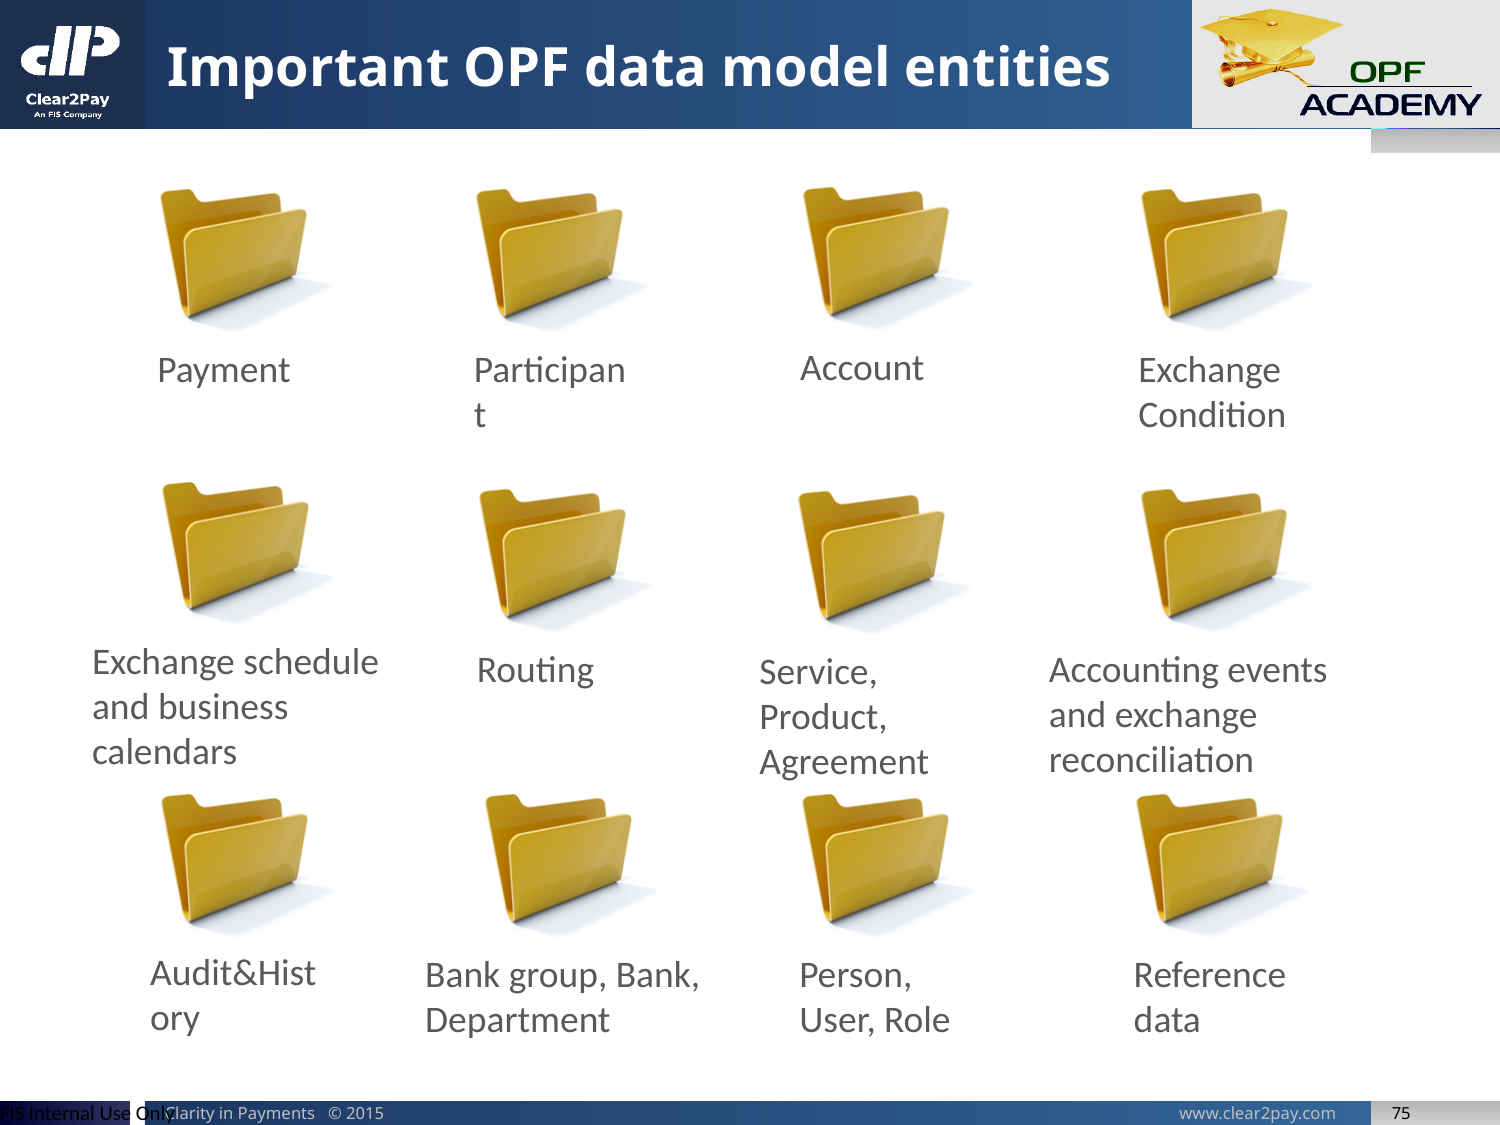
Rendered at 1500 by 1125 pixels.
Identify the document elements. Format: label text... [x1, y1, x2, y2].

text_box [454, 479, 663, 684]
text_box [410, 784, 725, 1019]
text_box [451, 179, 660, 384]
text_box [744, 481, 1014, 716]
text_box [135, 179, 344, 384]
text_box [76, 471, 415, 706]
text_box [1116, 179, 1325, 414]
picture [1365, 0, 1500, 129]
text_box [1034, 479, 1375, 714]
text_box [135, 784, 348, 987]
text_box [1111, 784, 1320, 1019]
picture [0, 0, 145, 129]
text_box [777, 177, 987, 382]
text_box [777, 784, 986, 1019]
title Important OPF data model entities [152, 0, 1365, 129]
